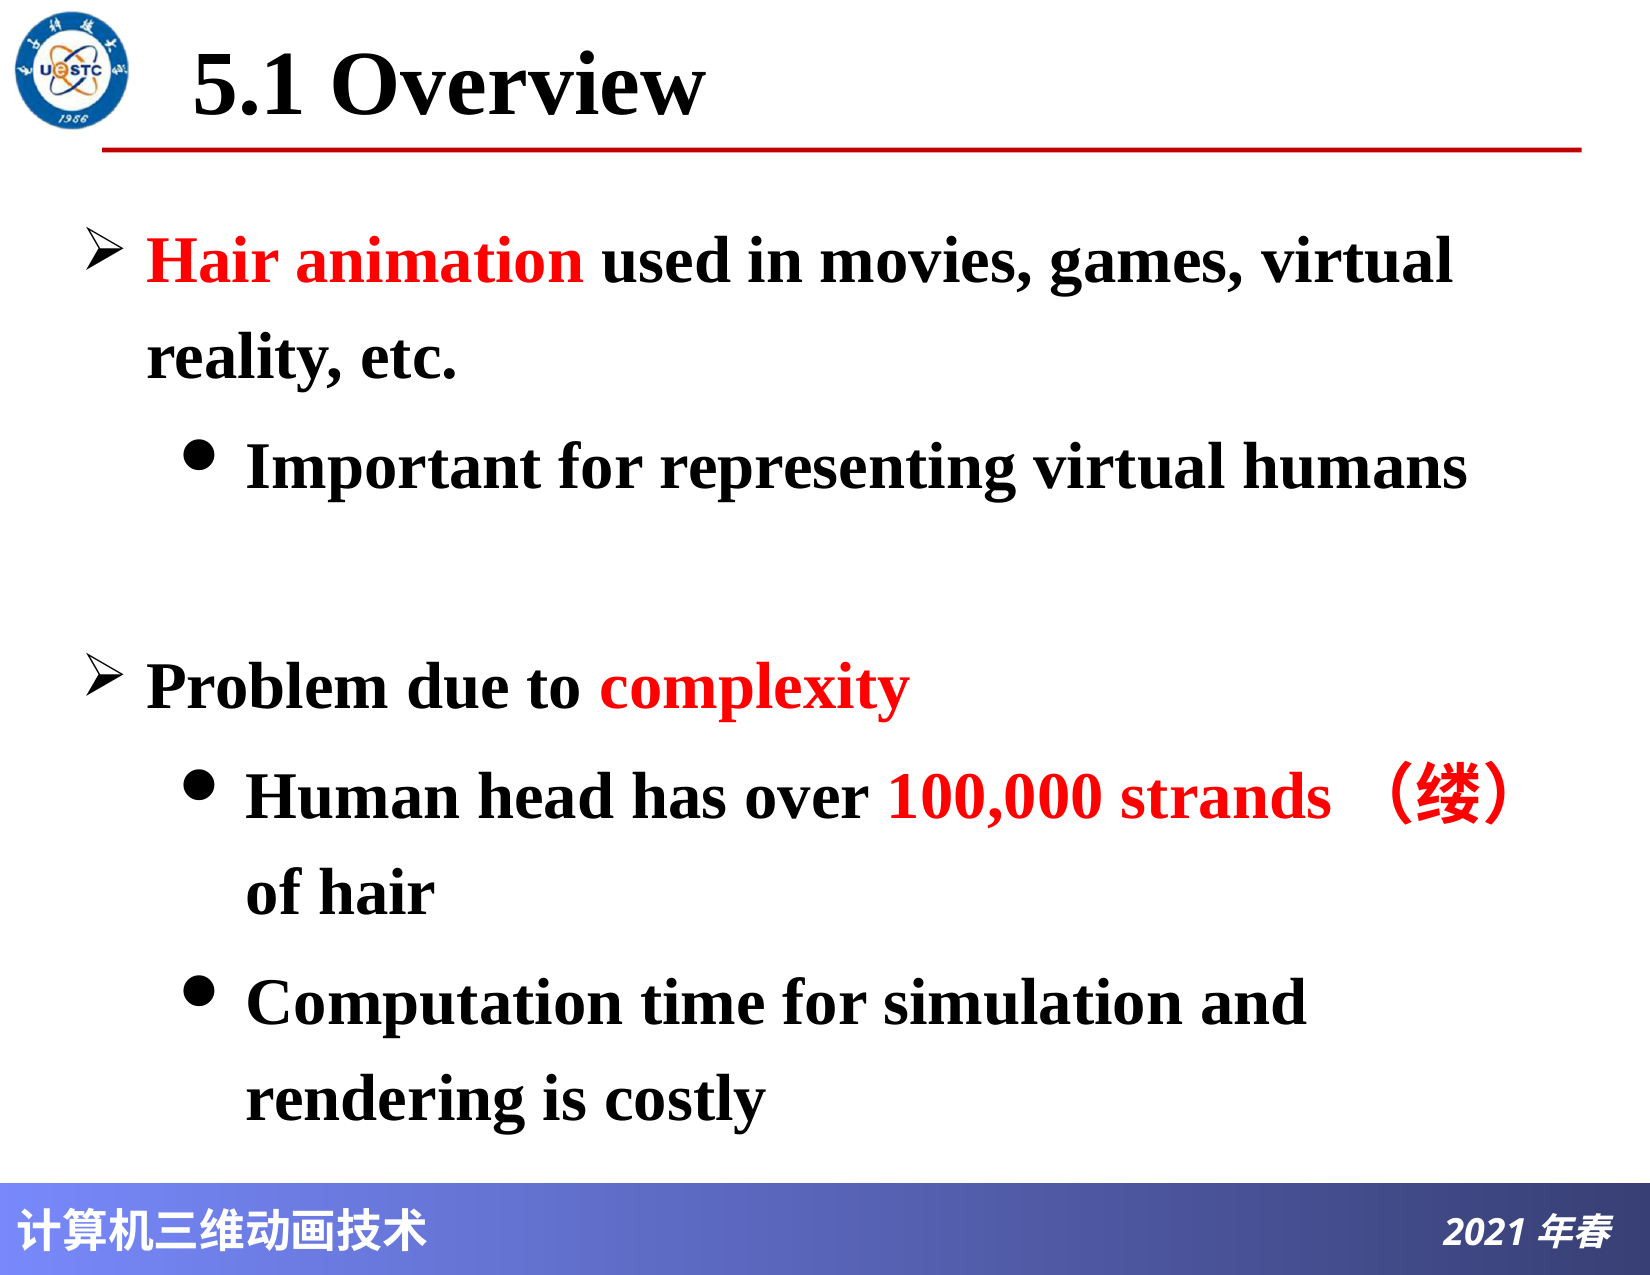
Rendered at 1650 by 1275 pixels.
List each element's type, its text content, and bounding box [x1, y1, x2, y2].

list Hair animation used in movies, games, virtual reality, etc. Important for representing virtual humans Problem due to complexity Human head has over 100,000 strands（缕） of hair Computation time for simulation and rendering is costly [66, 192, 1607, 1141]
title 5.1 Overview [175, 11, 1582, 142]
picture [0, 0, 136, 140]
